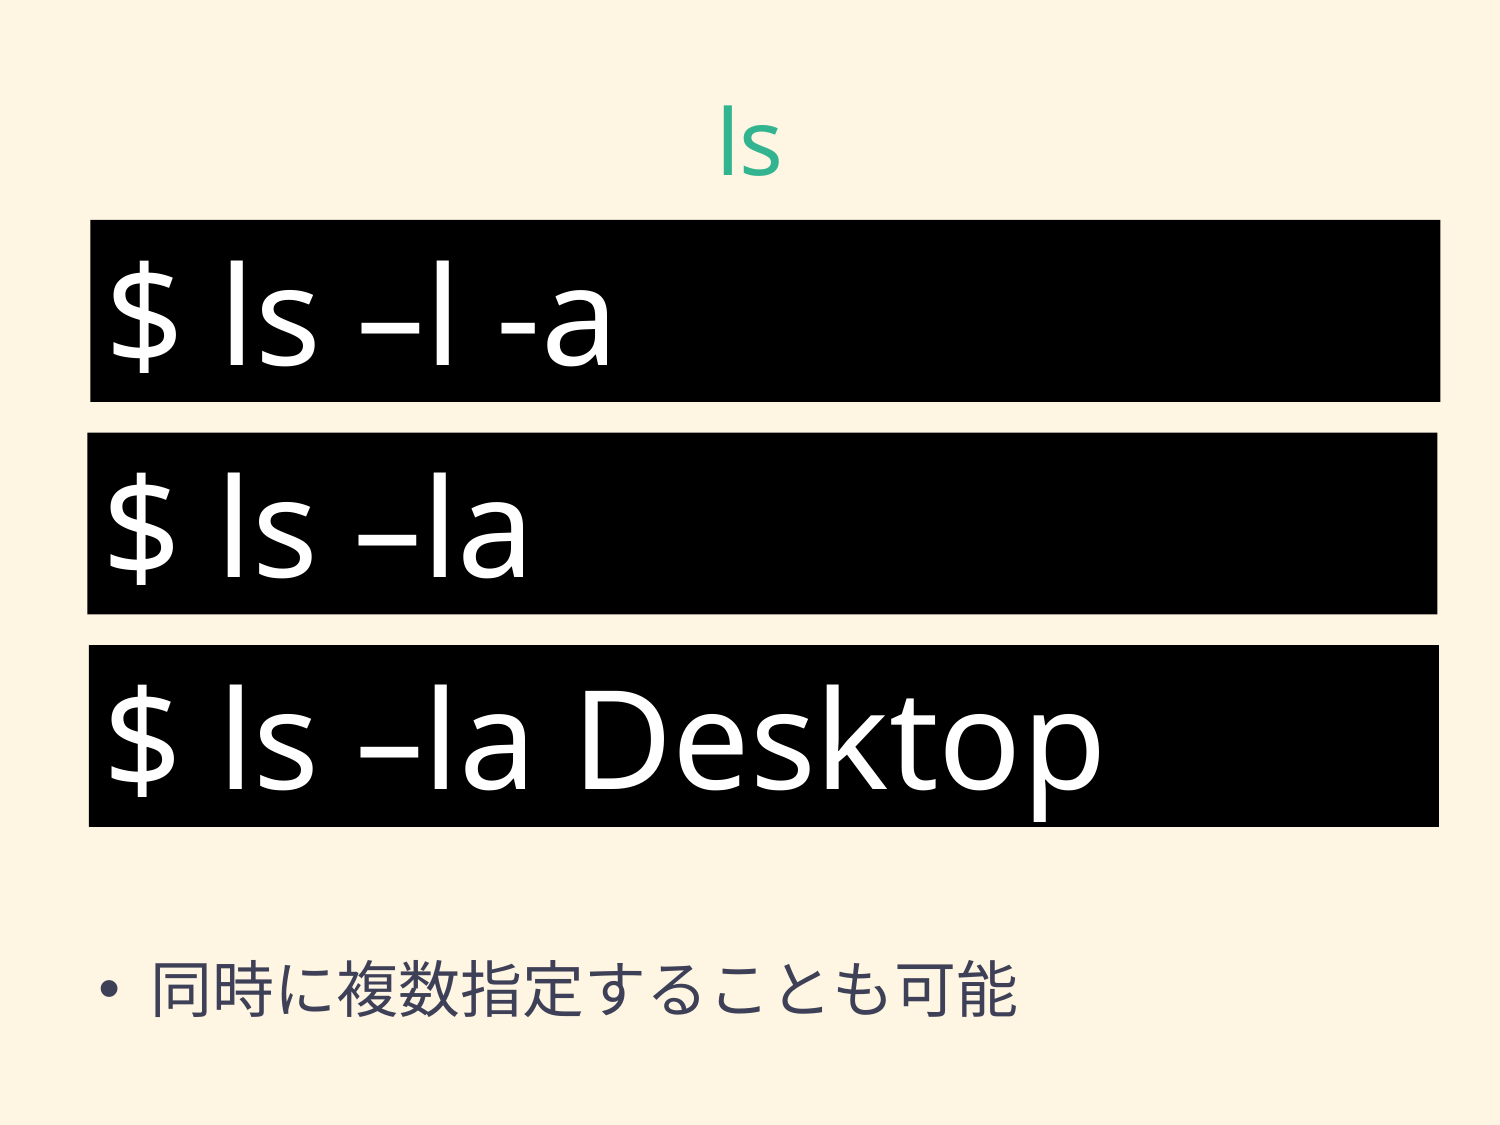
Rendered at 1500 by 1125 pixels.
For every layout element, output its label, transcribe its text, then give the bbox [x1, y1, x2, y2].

text_box $ ls –la [87, 432, 1438, 615]
text_box $ ls –la Desktop [88, 645, 1439, 827]
title ls [75, 45, 1425, 233]
list $ ls –l -a [90, 219, 1441, 402]
text_box 同時に複数指定することも可能 [83, 942, 1434, 1033]
